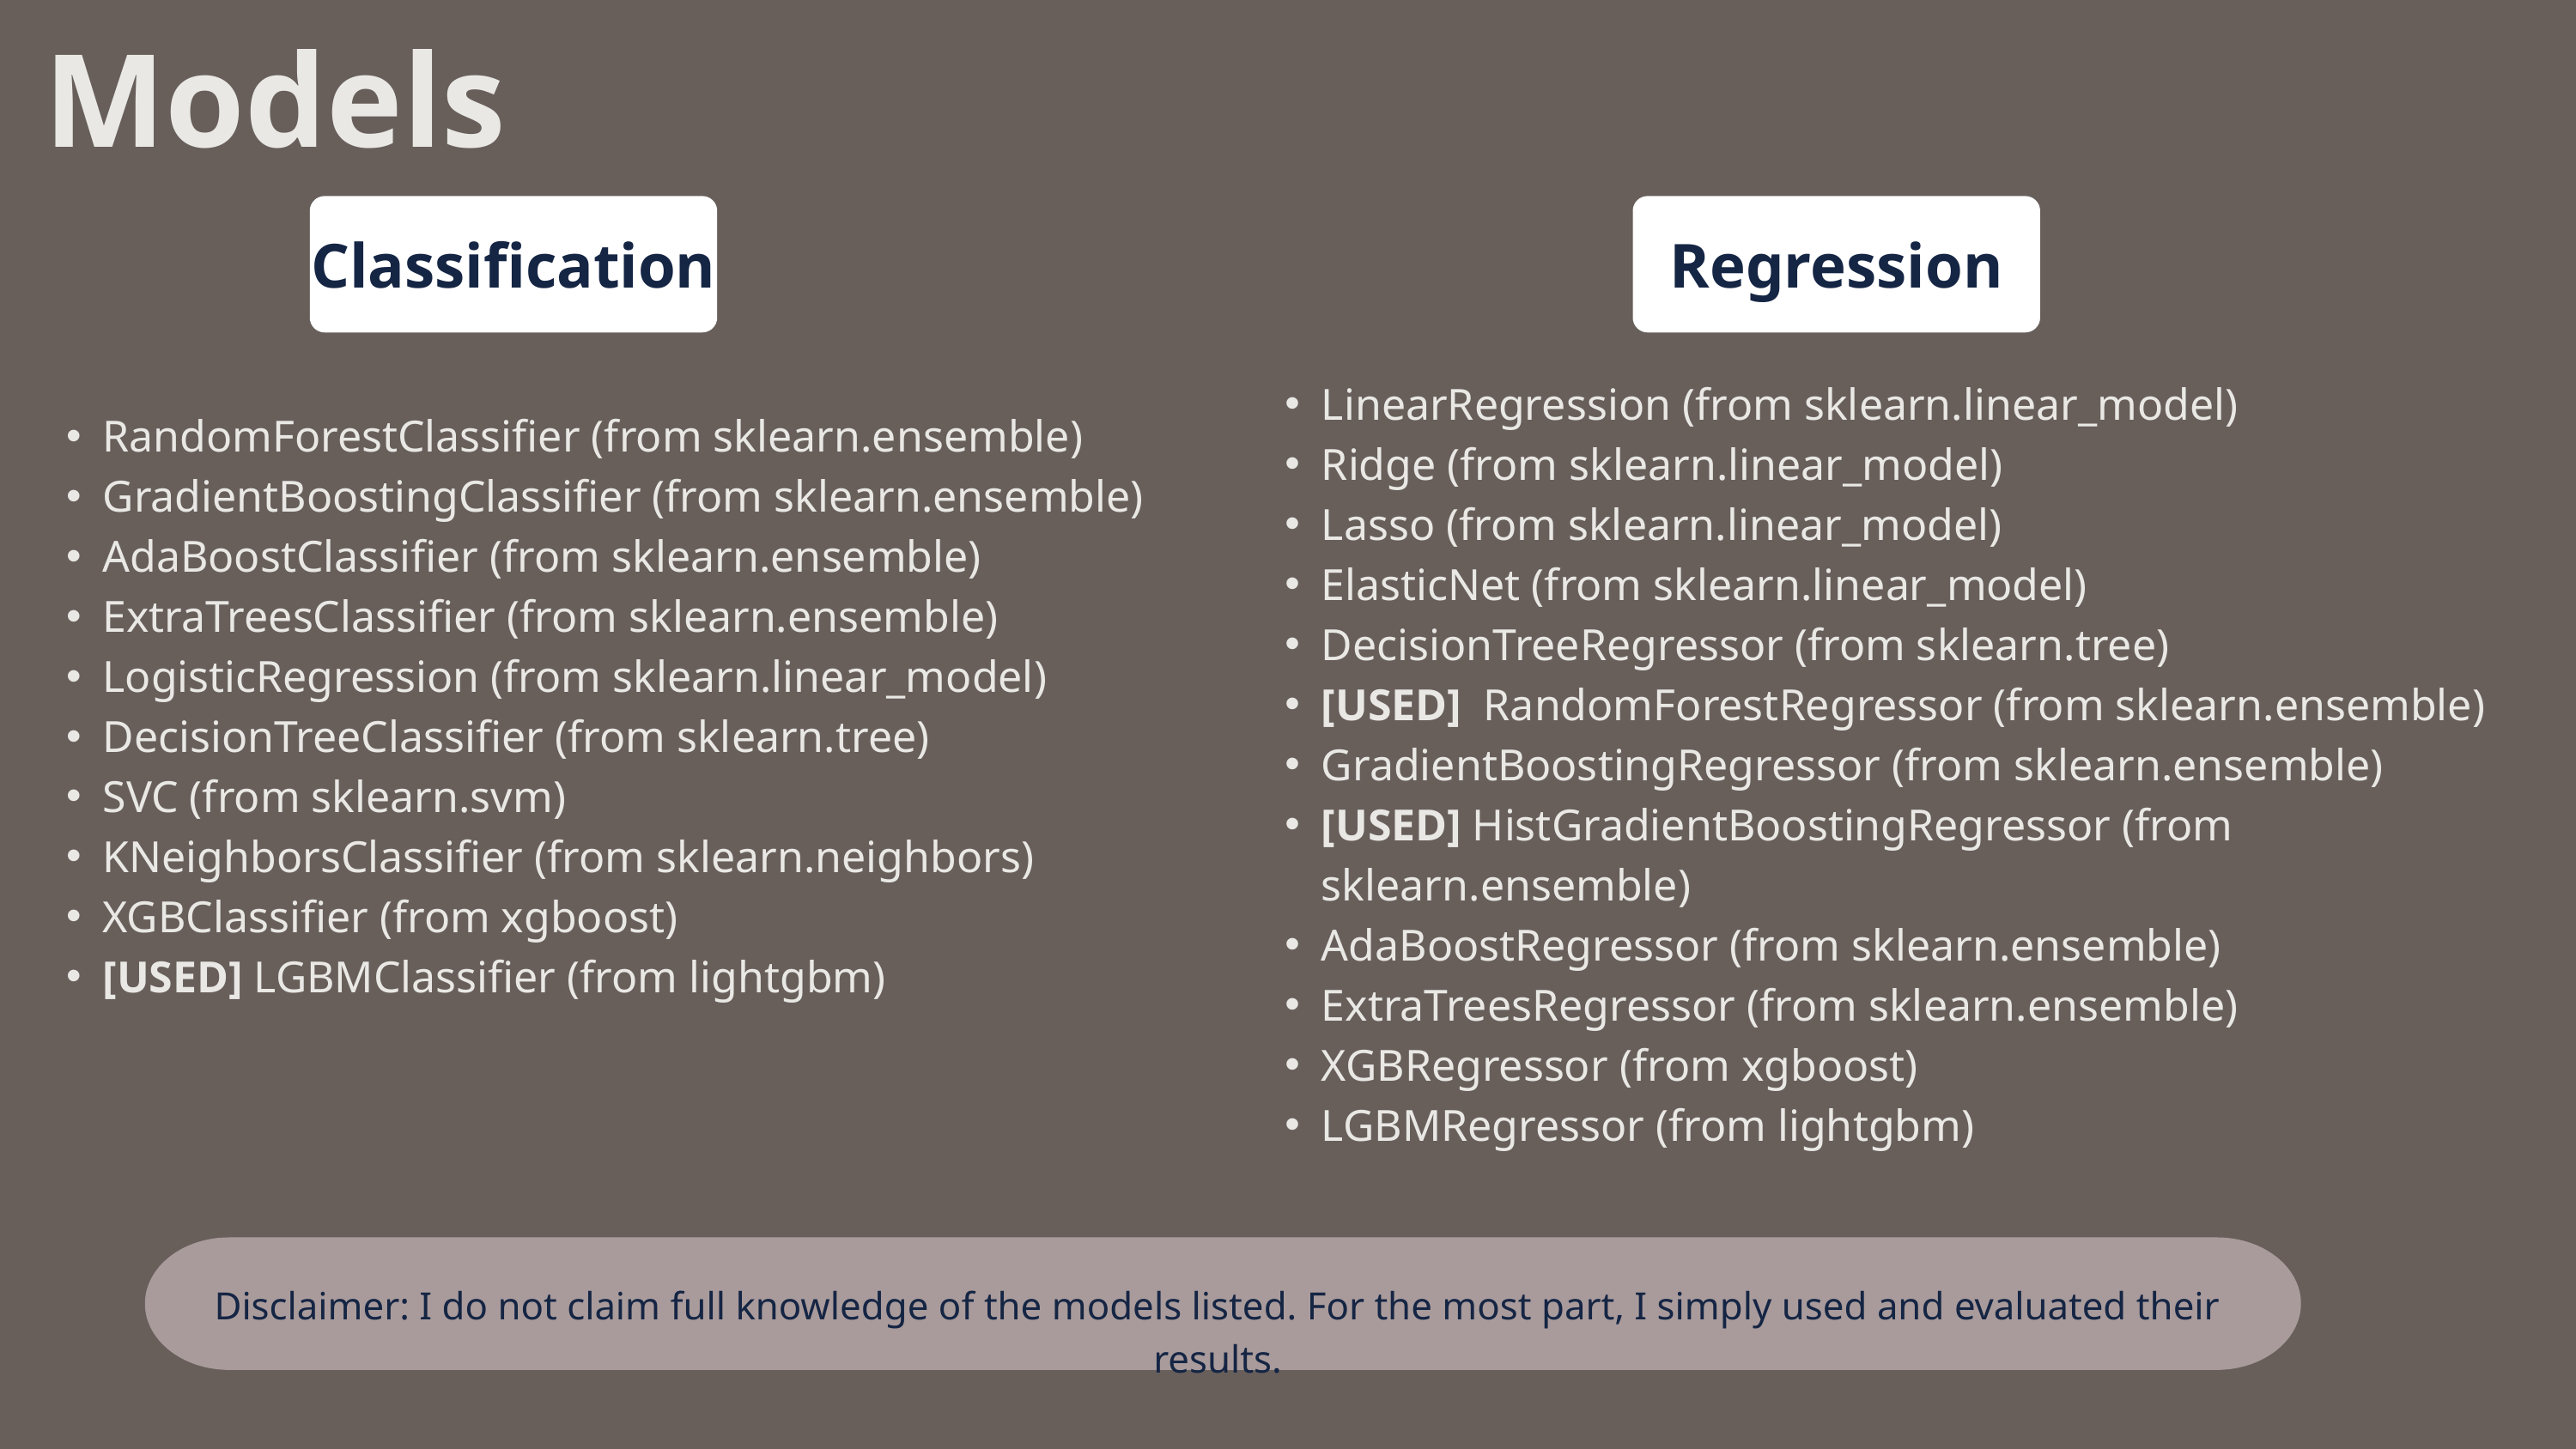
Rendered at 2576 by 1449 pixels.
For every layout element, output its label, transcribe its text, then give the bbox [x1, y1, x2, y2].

text_box RandomForestClassifier (from sklearn.ensemble) GradientBoostingClassifier (from sklearn.ensemble) AdaBoostClassifier (from sklearn.ensemble) ExtraTreesClassifier (from sklearn.ensemble) LogisticRegression (from sklearn.linear_model) DecisionTreeClassifier (from sklearn.tree) SVC (from sklearn.svm) KNeighborsClassifier (from sklearn.neighbors) XGBClassifier (from xgboost) [USED] LGBMClassifier (from lightgbm) [29, 400, 1168, 1062]
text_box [1632, 196, 2041, 333]
text_box Models [44, 18, 1880, 173]
text_box LinearRegression (from sklearn.linear_model) Ridge (from sklearn.linear_model) Lasso (from sklearn.linear_model) ElasticNet (from sklearn.linear_model) DecisionTreeRegressor (from sklearn.tree) [USED] RandomForestRegressor (from sklearn.ensemble) GradientBoostingRegressor (from sklearn.ensemble) [USED] HistGradientBoostingRegressor (from sklearn.ensemble) AdaBoostRegressor (from sklearn.ensemble) ExtraTreesRegressor (from sklearn.ensemble) XGBRegressor (from xgboost) LGBMRegressor (from lightgbm) [1248, 368, 2576, 1210]
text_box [309, 196, 718, 333]
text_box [144, 1237, 2301, 1371]
